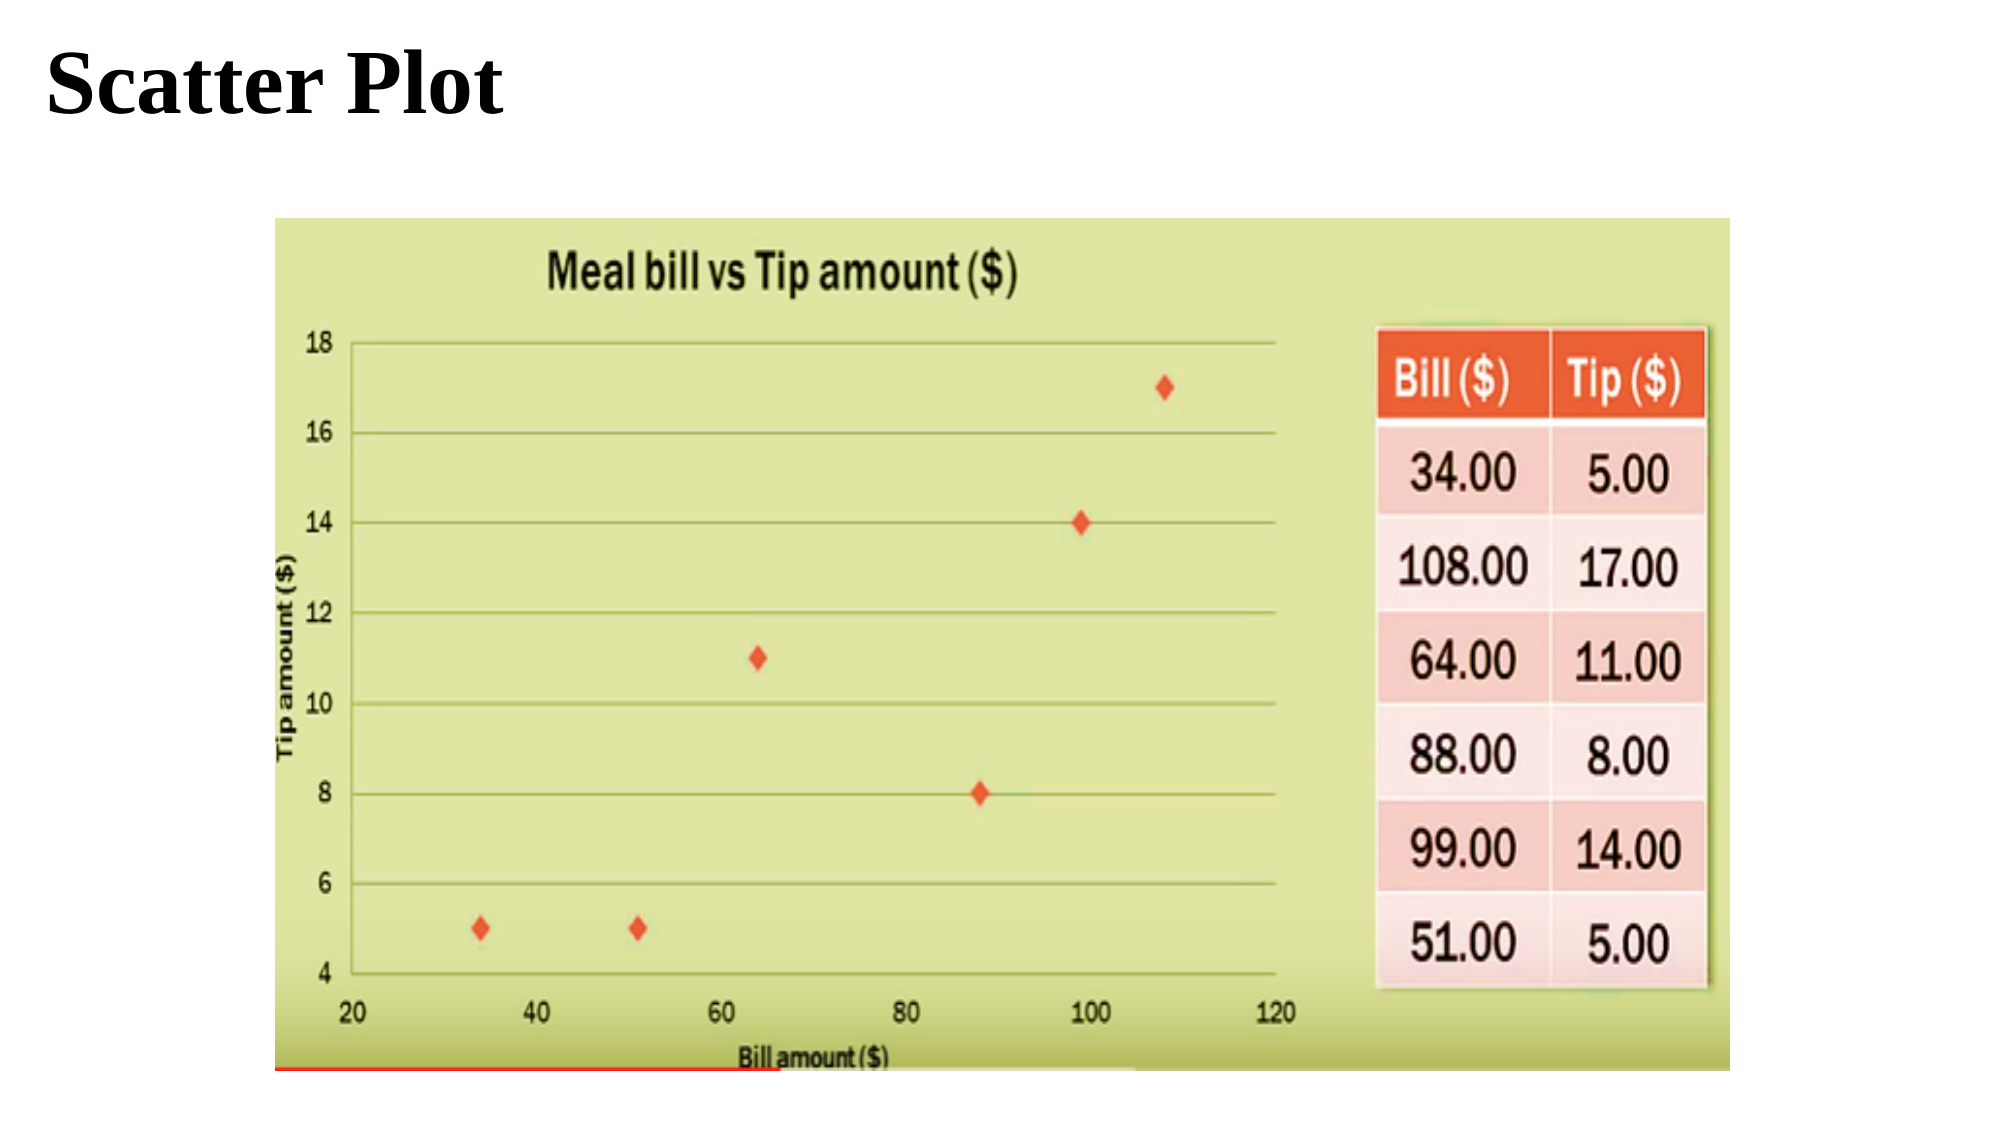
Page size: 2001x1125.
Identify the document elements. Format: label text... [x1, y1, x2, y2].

picture [275, 218, 1730, 1071]
title Scatter Plot [30, 17, 1756, 150]
